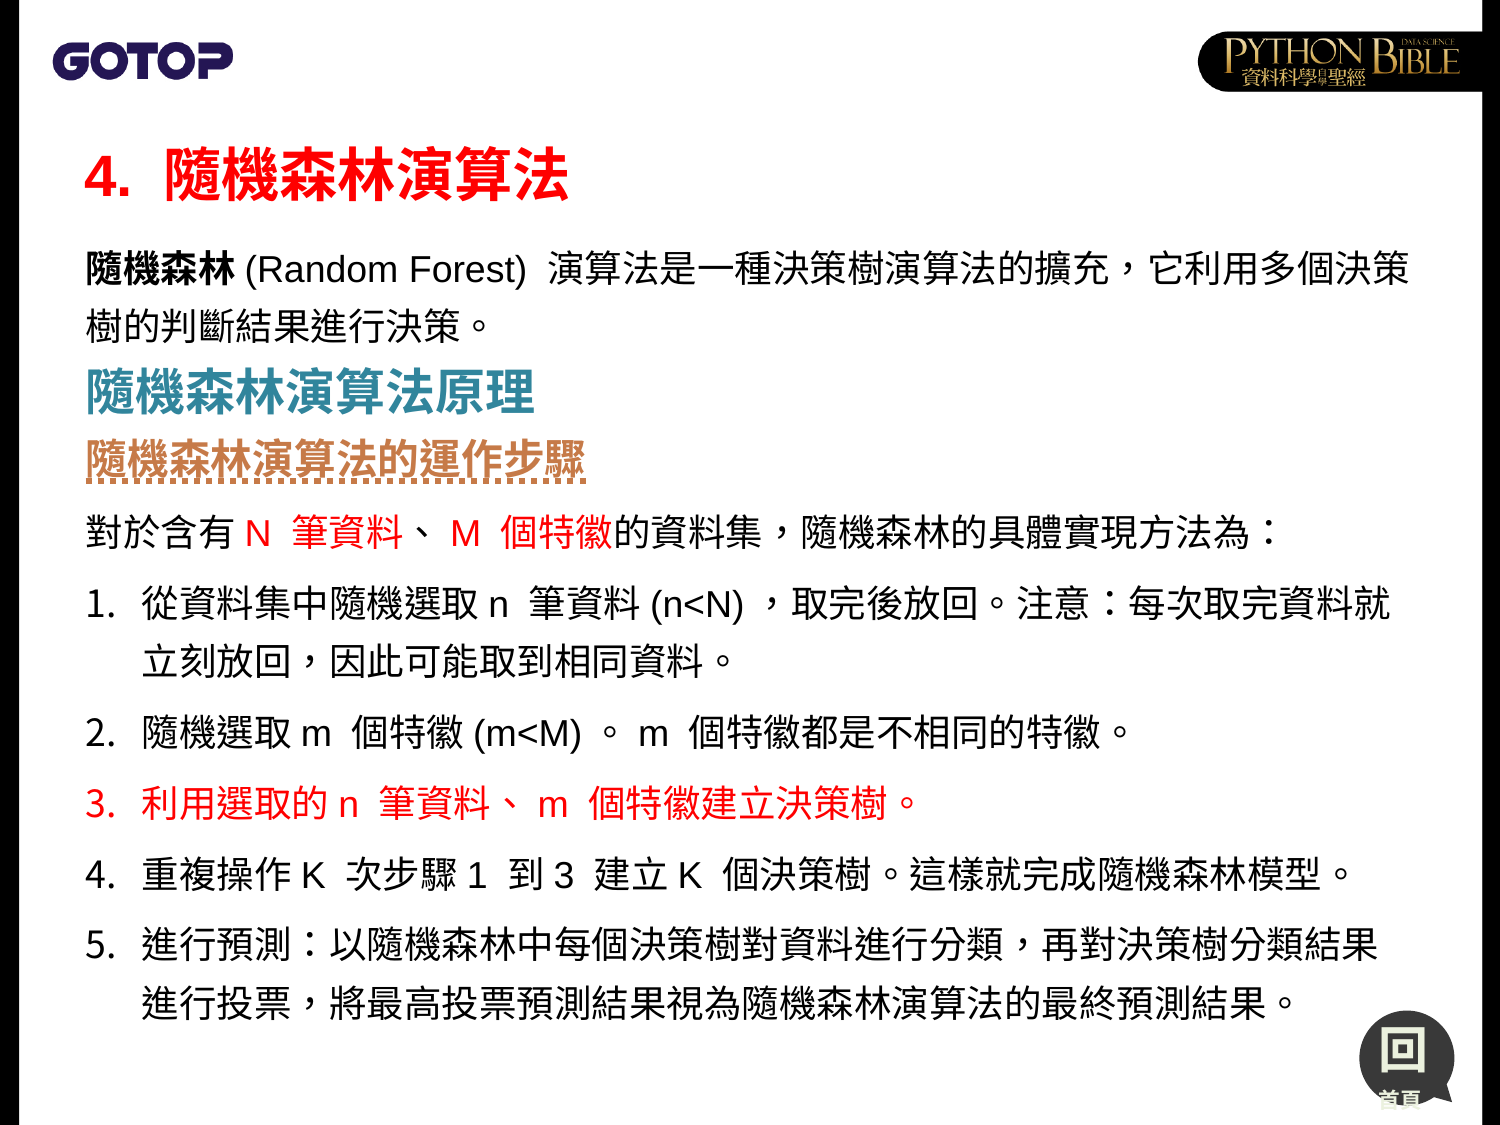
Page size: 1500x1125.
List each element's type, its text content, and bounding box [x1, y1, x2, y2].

picture [0, 0, 1500, 1125]
list 隨機森林(Random Forest) 演算法是一種決策樹演算法的擴充，它利用多個決策樹的判斷結果進行決策。 隨機森林演算法原理 隨機森林演算法的運作步驟 對於含有N 筆資料、M 個特徽的資料集，隨機森林的具體實現方法為： 從資料集中隨機選取n 筆資料(n<N)，取完後放回。注意：每次取完資料就立刻放回，因此可能取到相同資料。 隨機選取m 個特徽(m<M)。m 個特徽都是不相同的特徽。 利用選取的n 筆資料、m 個特徽建立決策樹。 重複操作K 次步驟1 到3 建立K 個決策樹。這樣就完成隨機森林模型。 進行預測：以隨機森林中每個決策樹對資料進行分類，再對決策樹分類結果進行投票，將最高投票預測結果視為隨機森林演算法的最終預測結果。 [70, 223, 1430, 1071]
title 4. 隨機森林演算法 [69, 125, 1436, 220]
